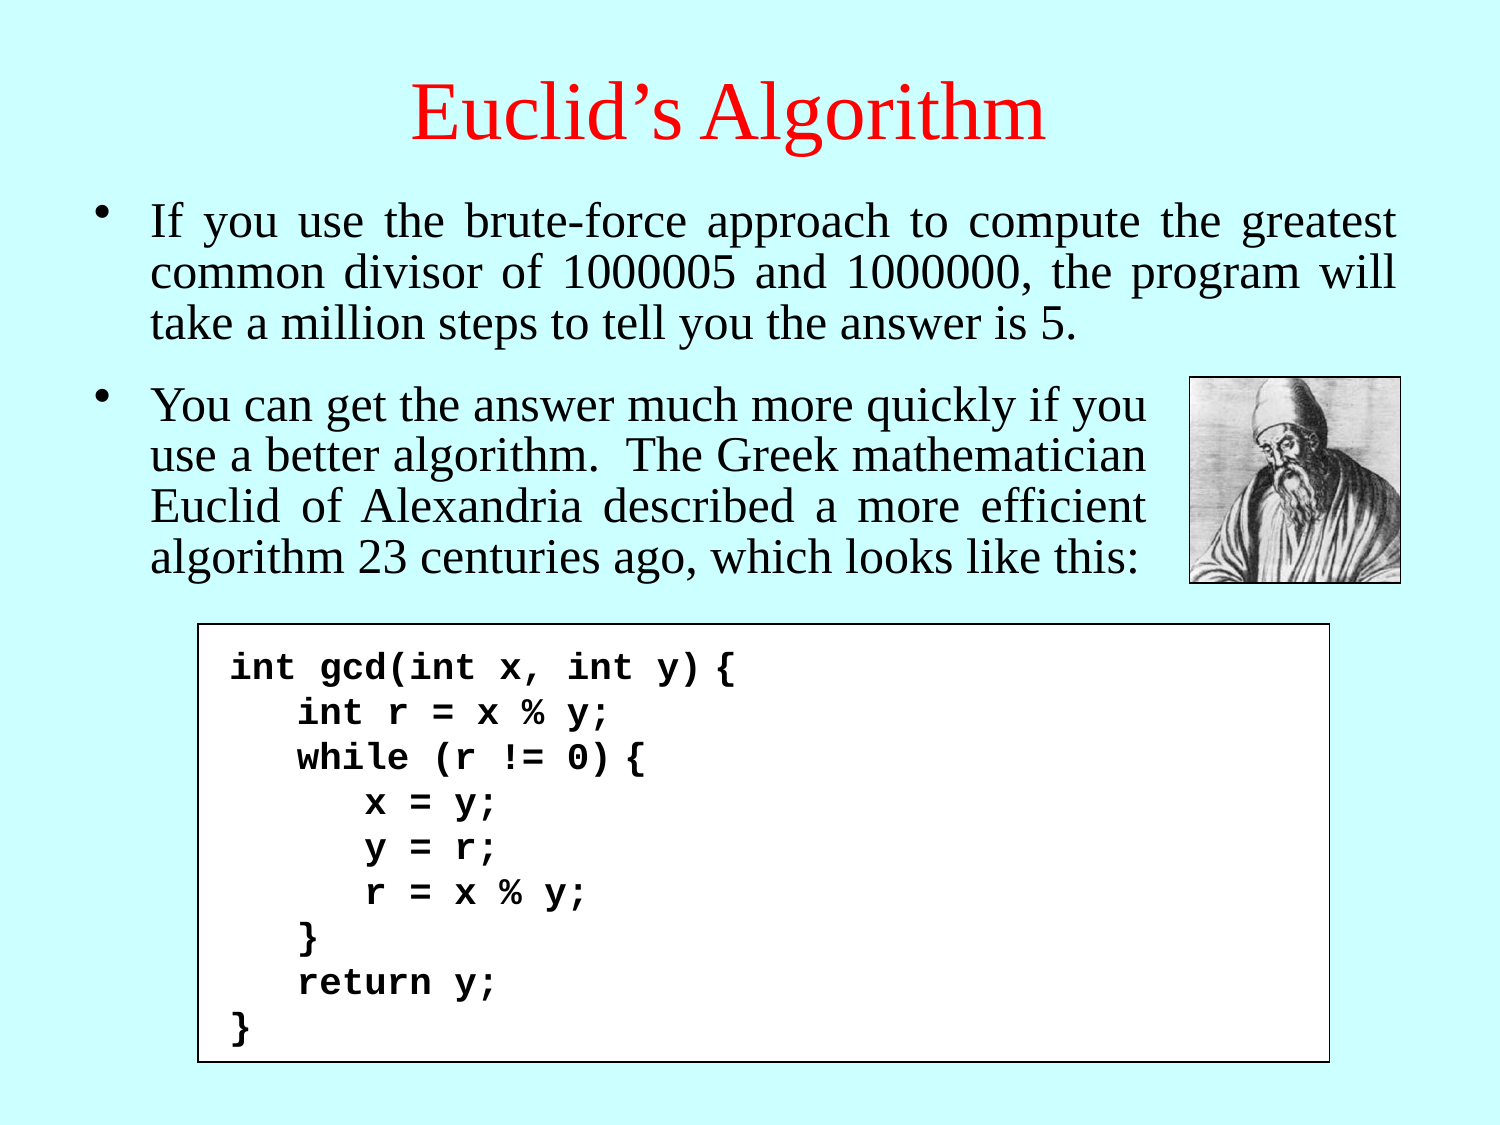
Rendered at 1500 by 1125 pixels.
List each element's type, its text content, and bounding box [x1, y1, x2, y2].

text_box If you use the brute-force approach to compute the greatest common divisor of 1000005 and 1000000, the program will take a million steps to tell you the answer is 5. [79, 189, 1413, 425]
title Euclid’s Algorithm [0, 12, 1500, 201]
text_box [78, 372, 1401, 1063]
